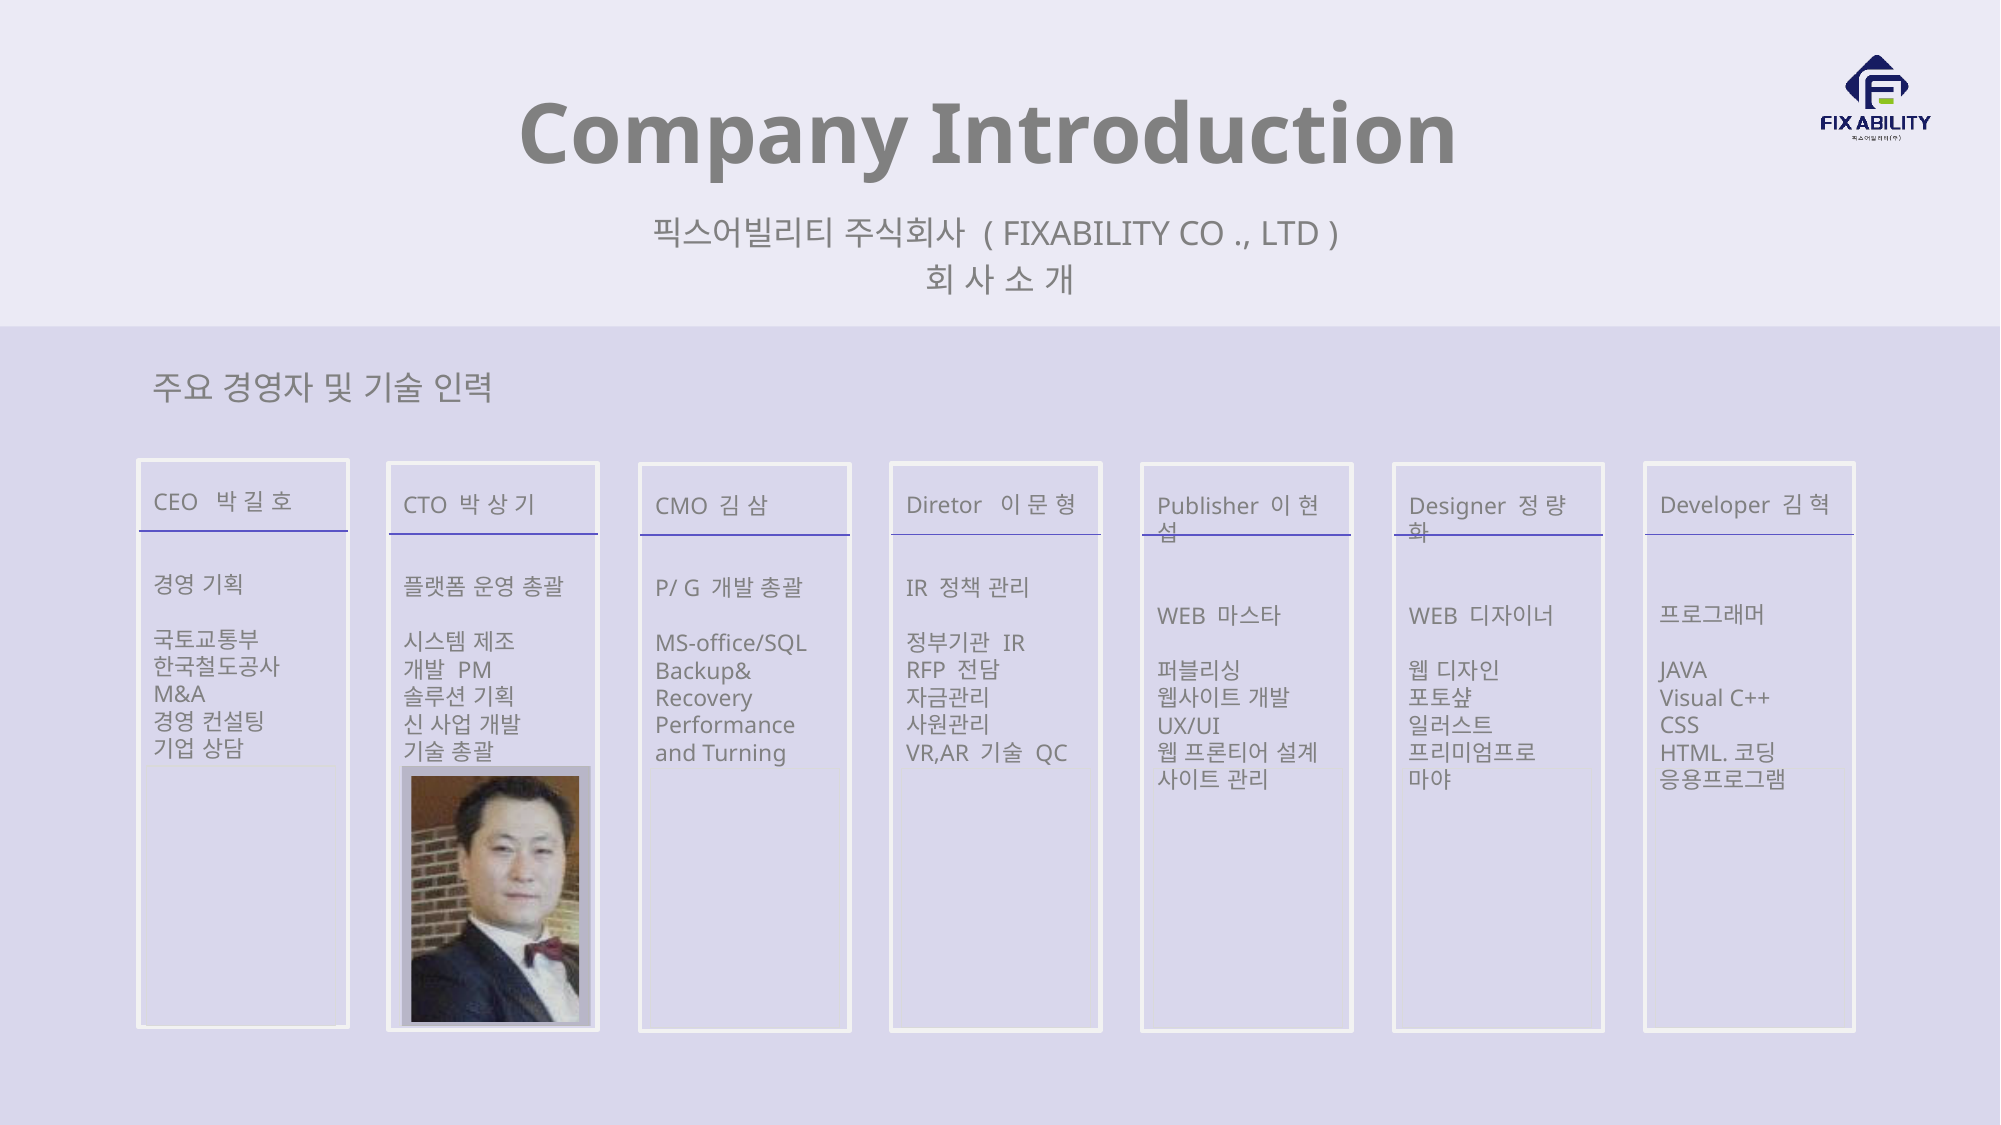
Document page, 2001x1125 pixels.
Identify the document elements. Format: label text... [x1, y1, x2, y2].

title Company Introduction [132, 54, 1868, 204]
picture [411, 775, 580, 1022]
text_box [388, 462, 598, 1031]
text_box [1644, 463, 1855, 1031]
picture [1821, 54, 1931, 141]
list 픽스어빌리티 주식회사 ( FIXABILITY CO ., LTD ) 회 사 소 개 [132, 204, 1868, 327]
text_box 주요 경영자 및 기술 인력 [137, 359, 1804, 1047]
text_box [0, 324, 2000, 1125]
text_box [0, 0, 2000, 324]
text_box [138, 460, 348, 1028]
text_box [1393, 463, 1604, 1032]
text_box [640, 463, 850, 1032]
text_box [891, 463, 1101, 1031]
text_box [1142, 463, 1352, 1032]
